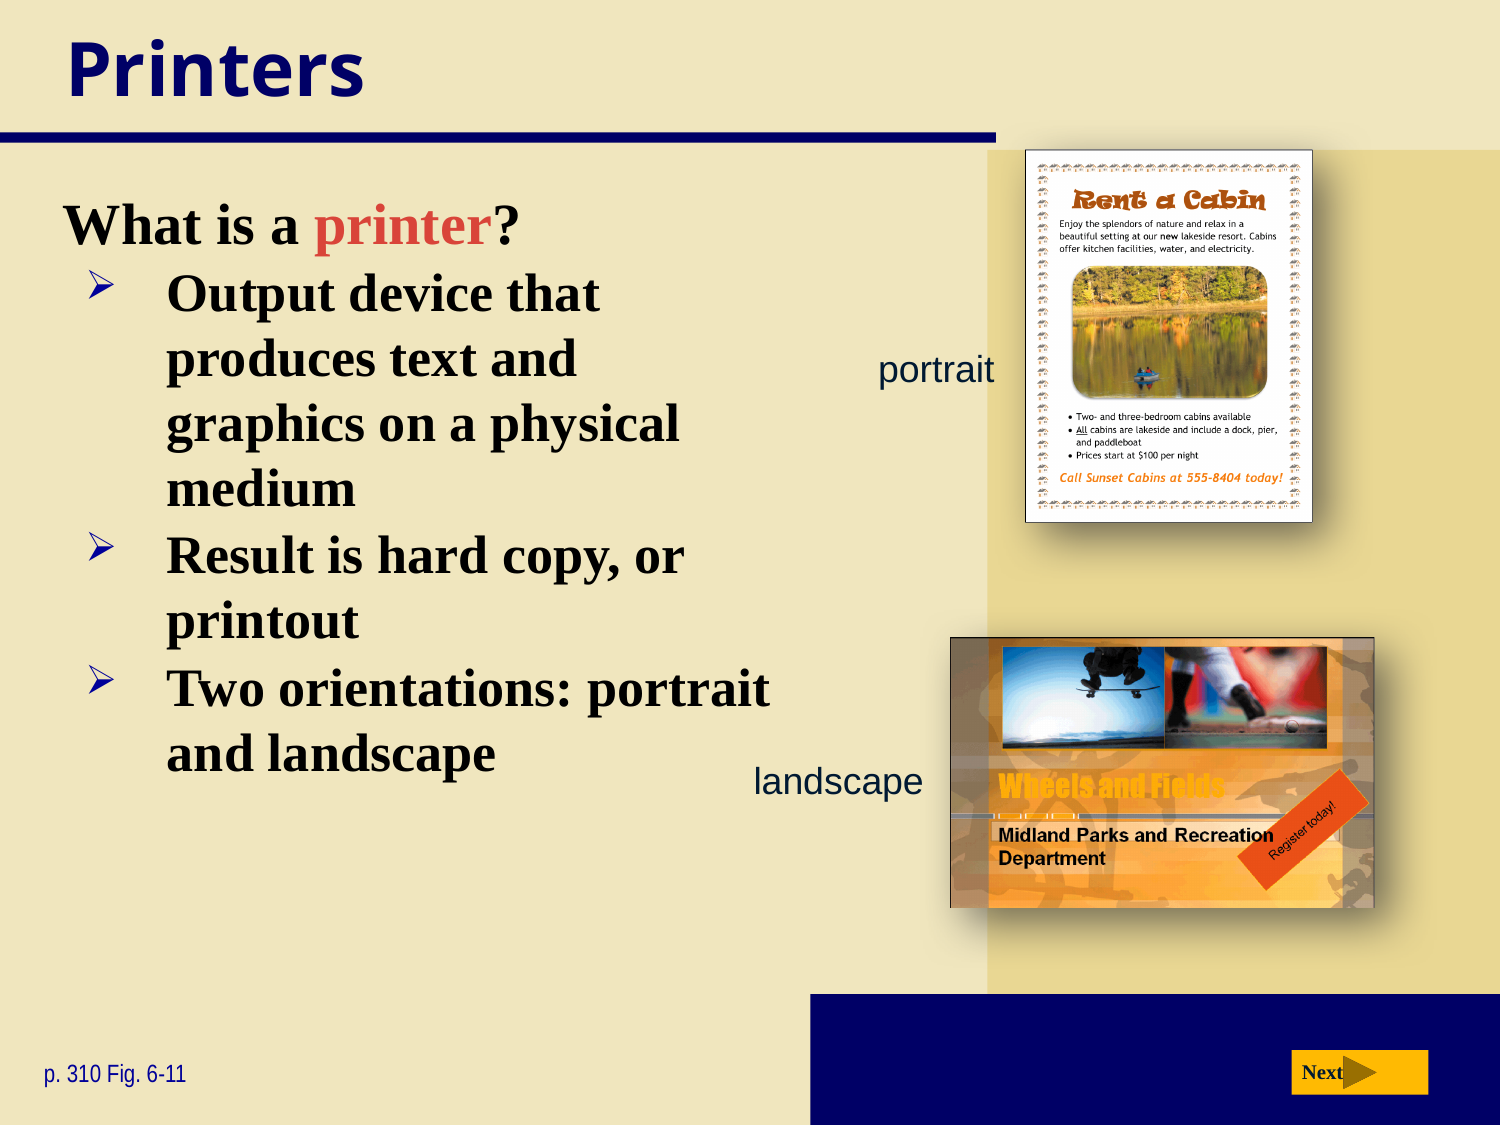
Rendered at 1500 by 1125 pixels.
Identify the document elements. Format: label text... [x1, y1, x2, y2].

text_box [1286, 1049, 1429, 1095]
text_box p. 310 Fig. 6-11 [29, 1050, 284, 1095]
text_box Output device that produces text and graphics on a physical medium Result is hard copy, or printout Two orientations: portrait and landscape [51, 249, 800, 1031]
title Printers [49, 0, 1459, 133]
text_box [737, 149, 1376, 908]
list What is a printer? [47, 178, 732, 960]
